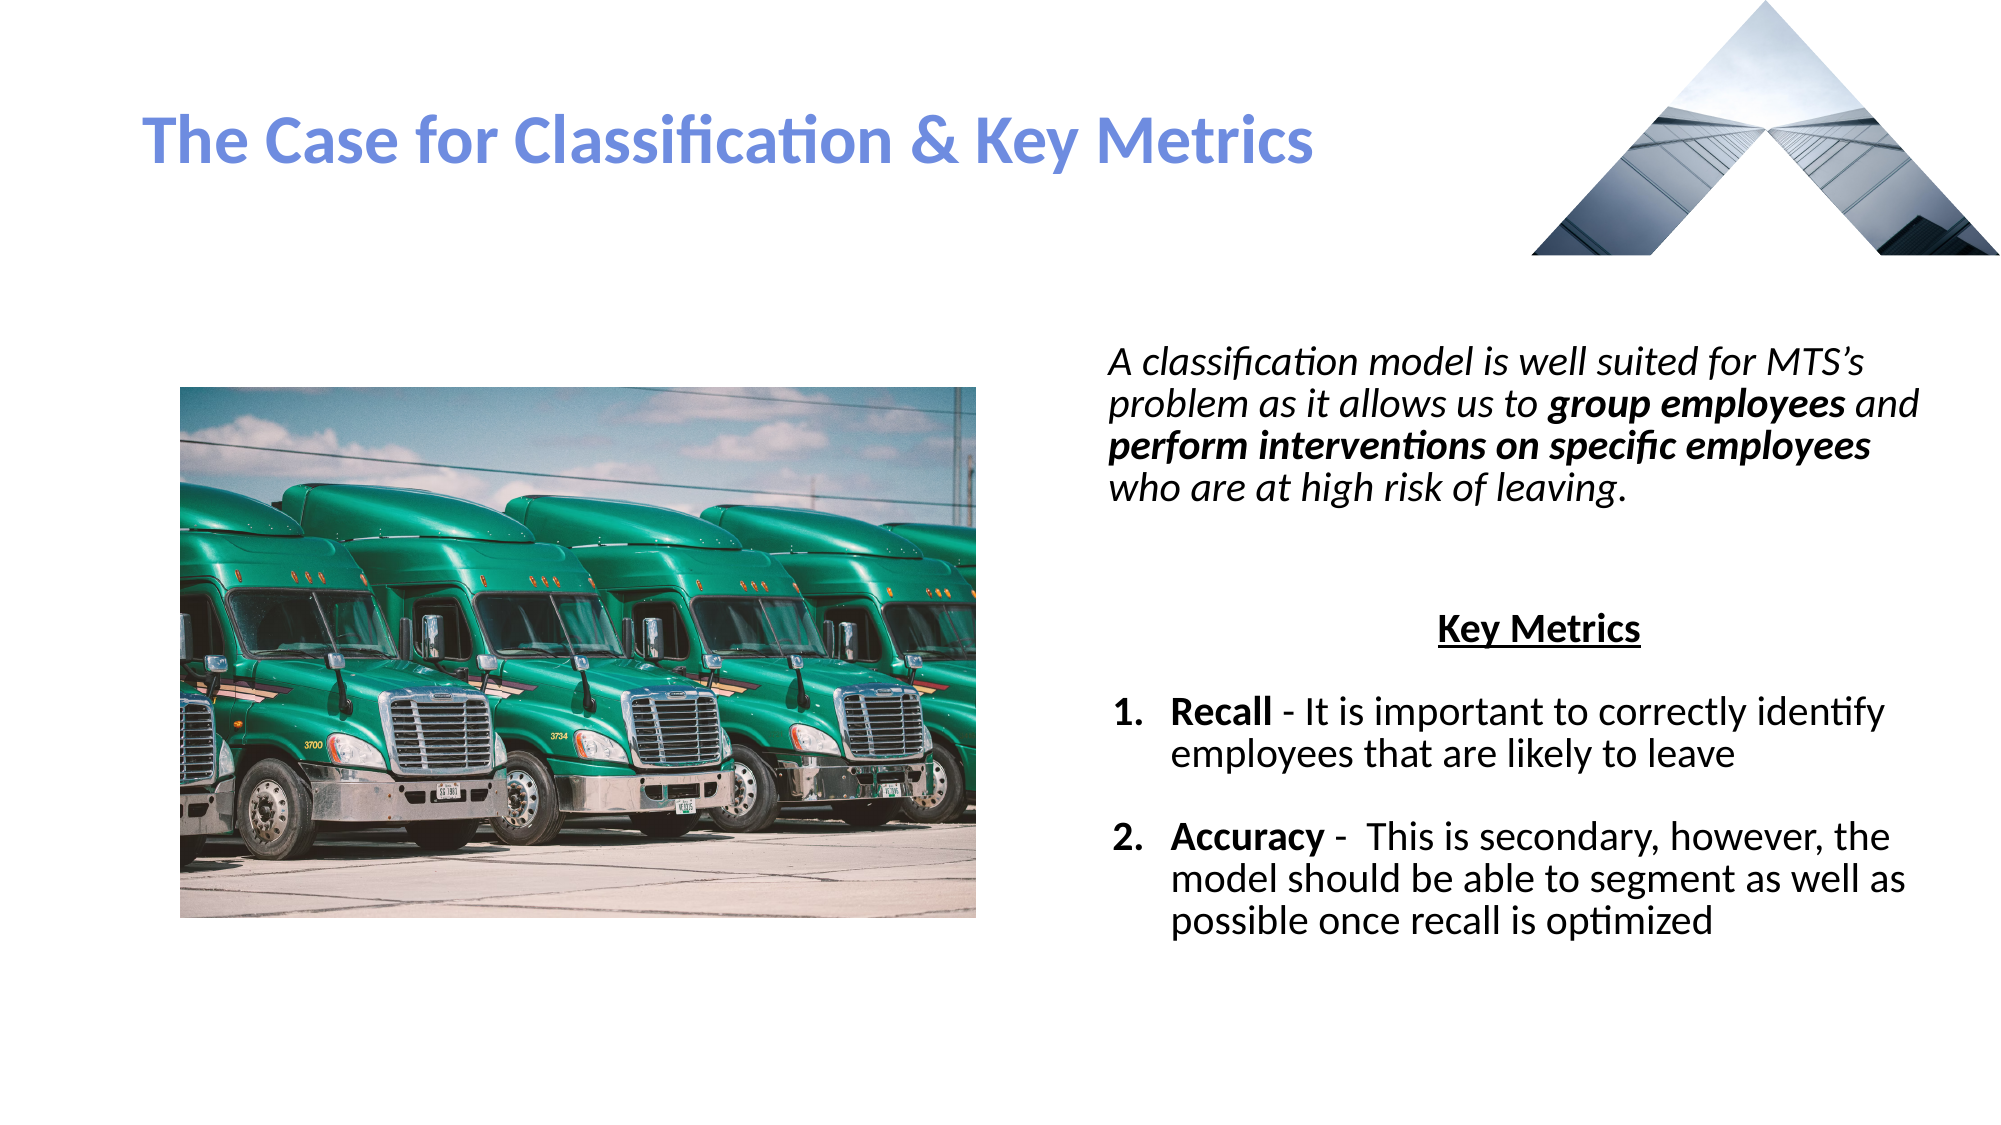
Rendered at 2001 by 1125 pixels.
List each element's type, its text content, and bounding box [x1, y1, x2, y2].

list Key Metrics Recall - It is important to correctly identify employees that are likely to leave Accuracy - This is secondary, however, the model should be able to segment as well as possible once recall is optimized [1079, 807, 1925, 1073]
picture [1531, 0, 2000, 256]
list The Case for Classification & Key Metrics [125, 78, 1544, 215]
list A classification model is well suited for MTS’s problem as it allows us to group employees and perform interventions on specific employees who are at high risk of leaving. [1093, 336, 1938, 807]
picture [12, 335, 1093, 1057]
